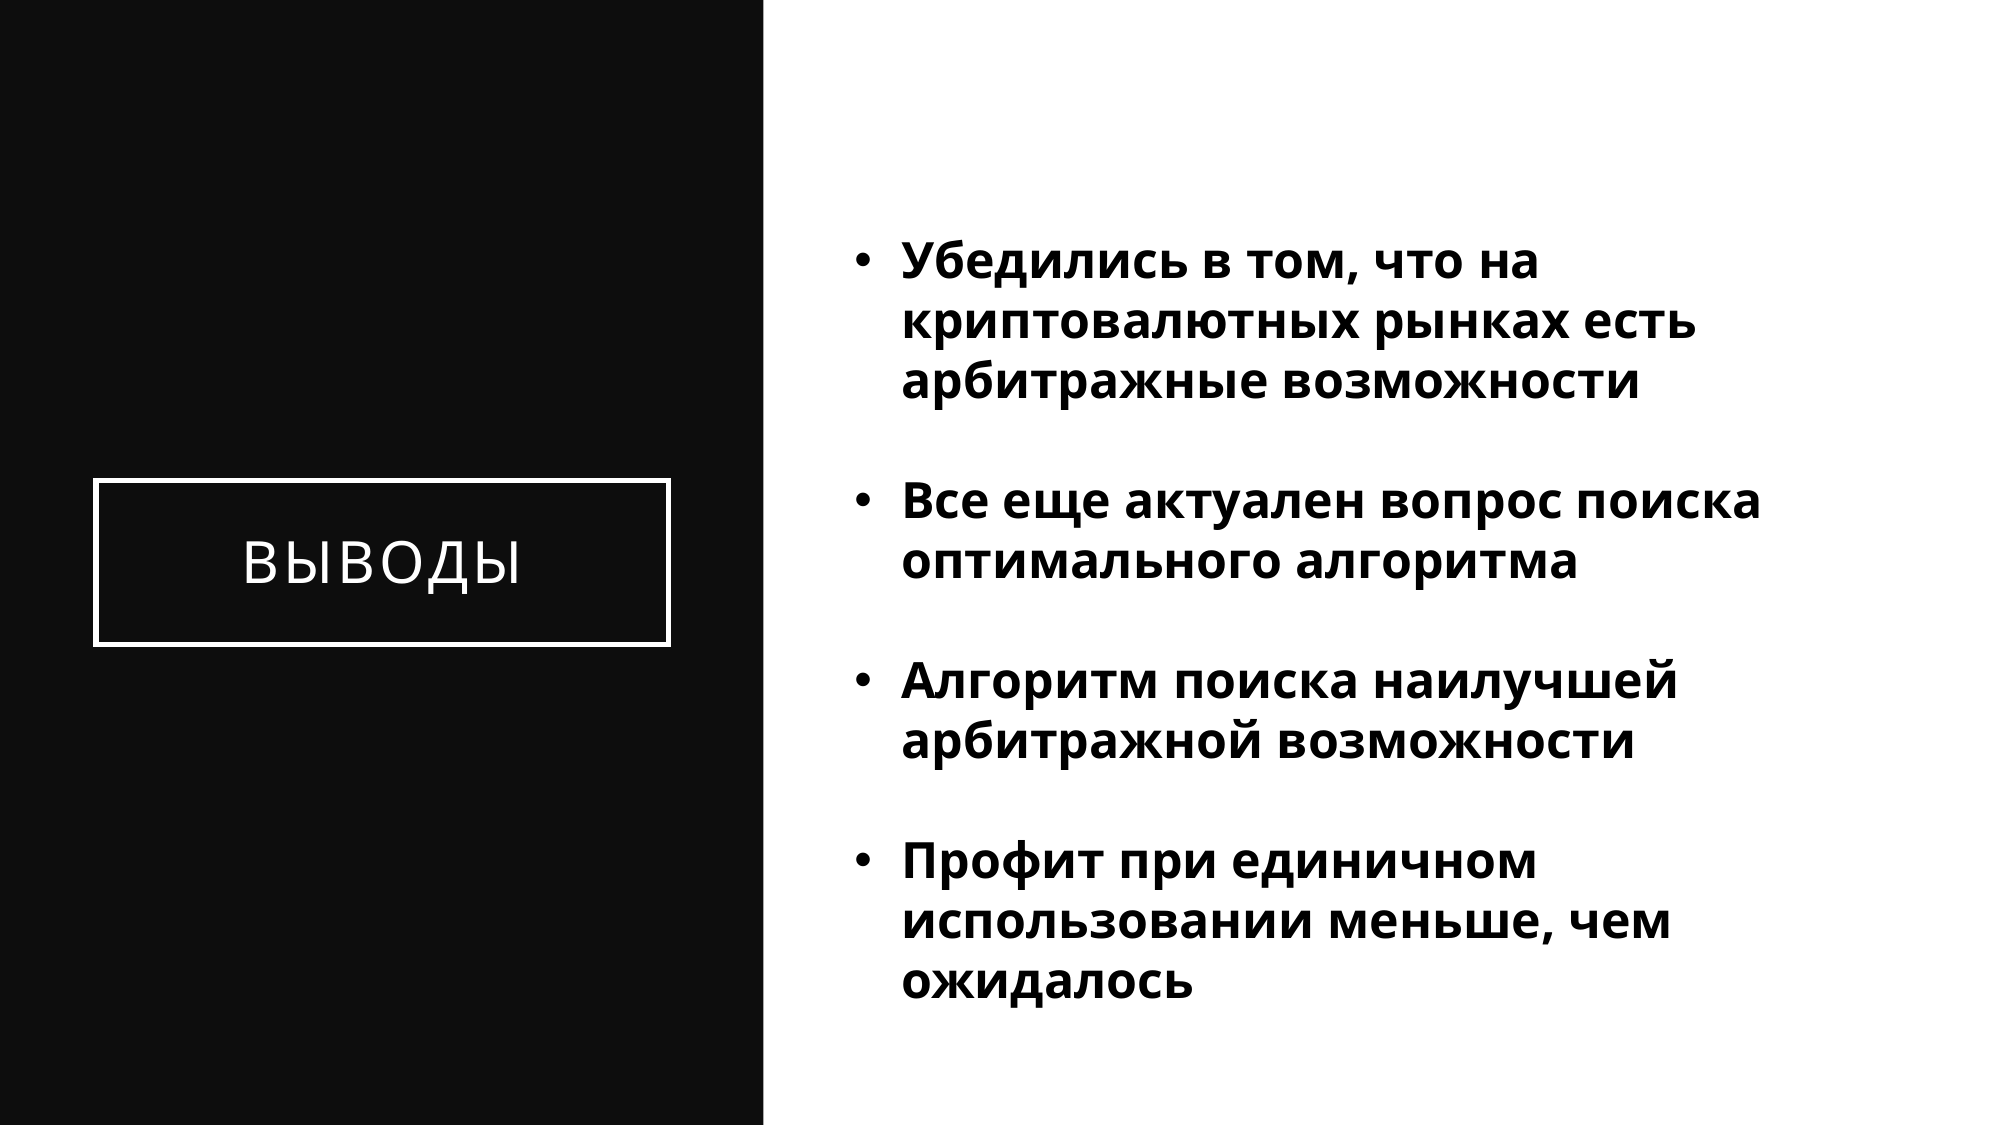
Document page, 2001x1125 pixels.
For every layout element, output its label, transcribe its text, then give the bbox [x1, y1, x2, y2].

text_box [764, 0, 2000, 1125]
text_box [0, 0, 764, 1125]
title Выводы [93, 478, 671, 647]
text_box Убедились в том, что на криптовалютных рынках есть арбитражные возможности Все еще актуален вопрос поиска оптимального алгоритма Алгоритм поиска наилучшей арбитражной возможности Профит при единичном использовании меньше, чем ожидалось [839, 221, 1923, 1017]
